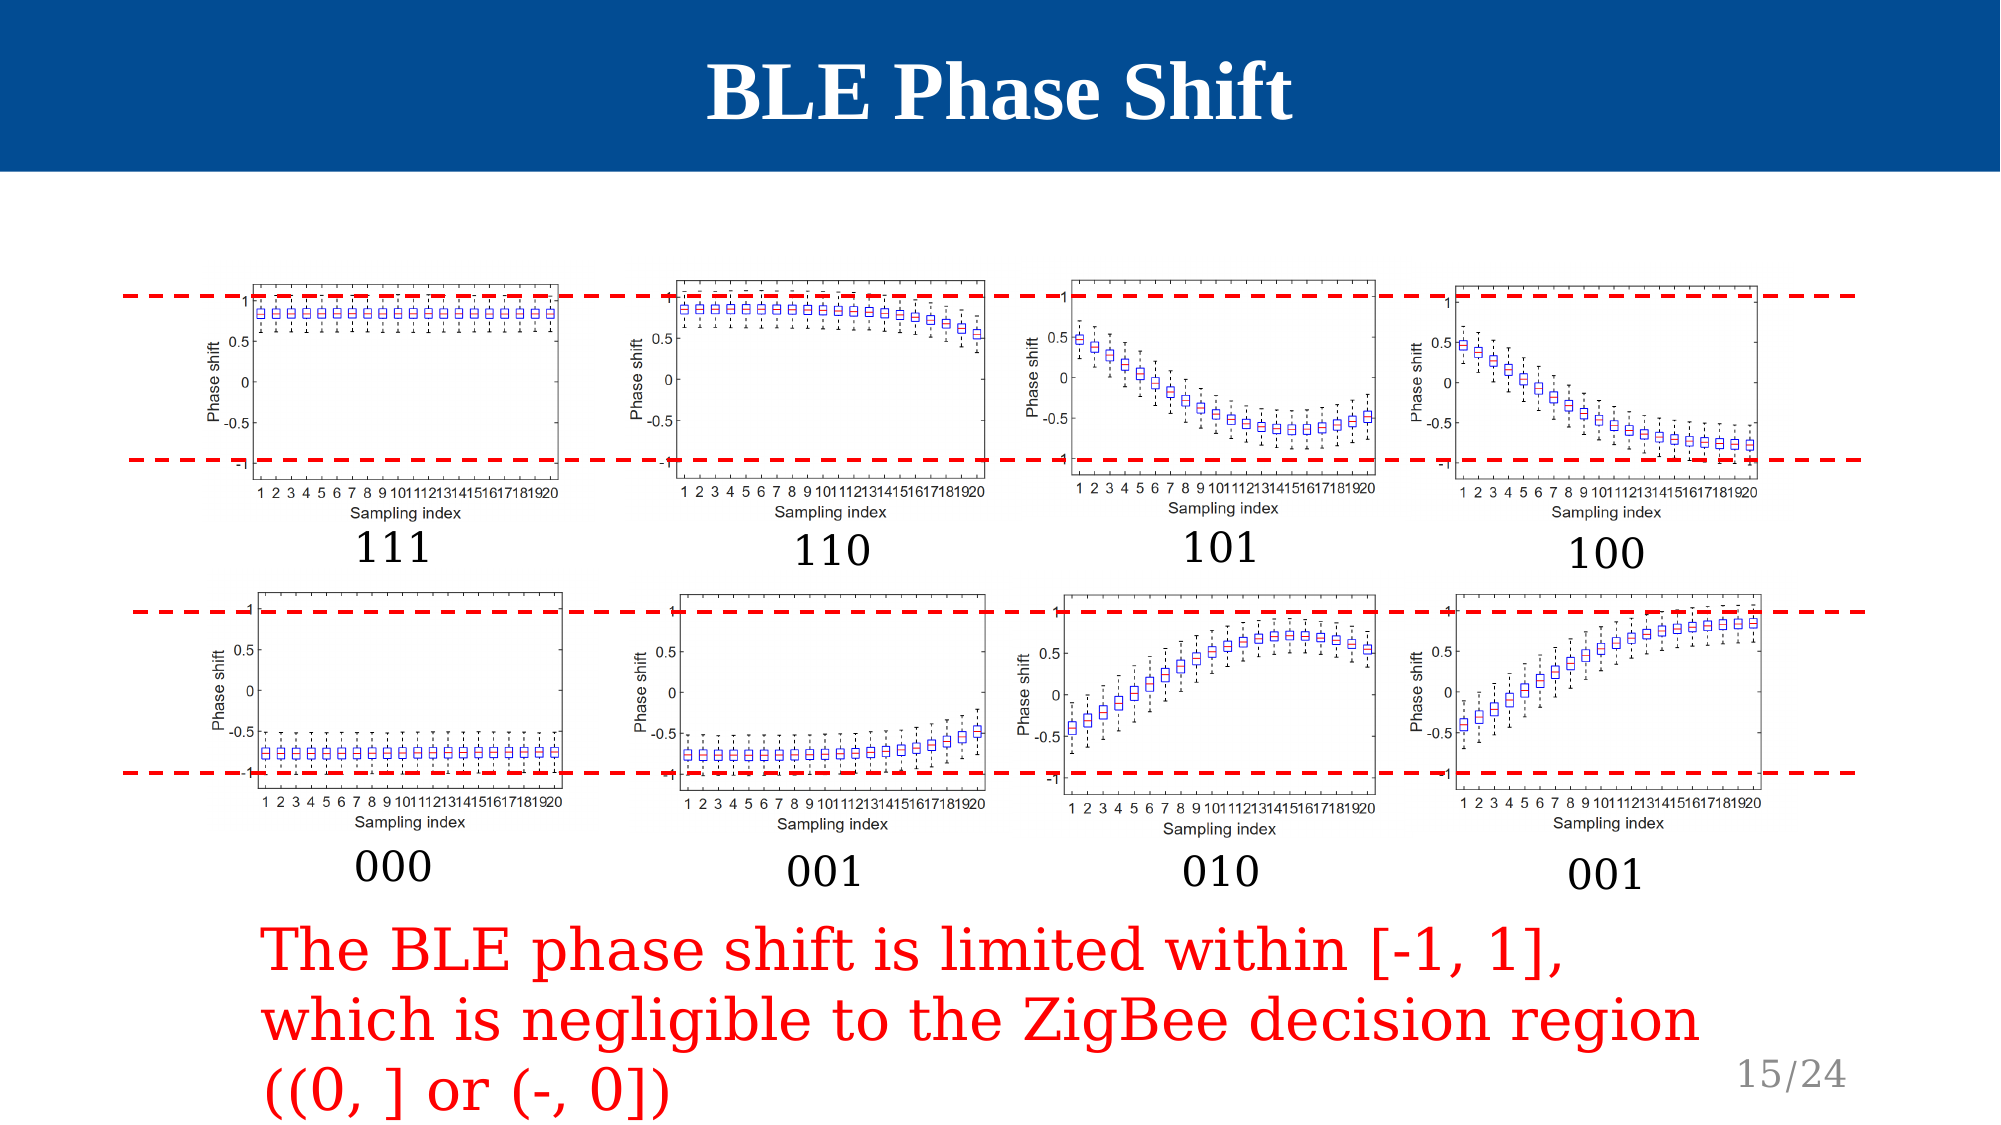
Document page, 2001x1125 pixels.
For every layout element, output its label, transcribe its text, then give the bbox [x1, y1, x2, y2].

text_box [202, 297, 595, 459]
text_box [1012, 774, 1413, 838]
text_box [1412, 262, 1794, 296]
text_box BLE Phase Shift [0, 0, 2000, 173]
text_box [629, 570, 1012, 611]
text_box 100 [1551, 522, 1690, 570]
text_box 111 [339, 522, 477, 568]
text_box 110 [777, 521, 916, 570]
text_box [625, 460, 1022, 521]
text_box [202, 460, 595, 522]
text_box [207, 612, 599, 772]
slide_number 15/24 [1412, 1042, 1863, 1103]
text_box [625, 297, 1022, 459]
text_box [1405, 570, 1798, 611]
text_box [625, 256, 1022, 296]
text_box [207, 774, 599, 831]
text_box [1405, 774, 1798, 832]
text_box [1012, 570, 1405, 611]
text_box 001 [1551, 840, 1690, 905]
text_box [202, 260, 595, 296]
text_box 101 [1166, 518, 1305, 570]
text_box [1022, 256, 1412, 296]
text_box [629, 774, 1012, 833]
text_box 010 [1166, 838, 1305, 903]
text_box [1012, 612, 1405, 772]
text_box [1022, 460, 1412, 518]
text_box 000 [339, 831, 477, 897]
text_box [629, 612, 1012, 772]
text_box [1405, 460, 1794, 522]
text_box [1412, 297, 1794, 459]
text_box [207, 568, 599, 611]
text_box 001 [770, 837, 909, 903]
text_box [1022, 297, 1412, 459]
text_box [1405, 612, 1798, 772]
